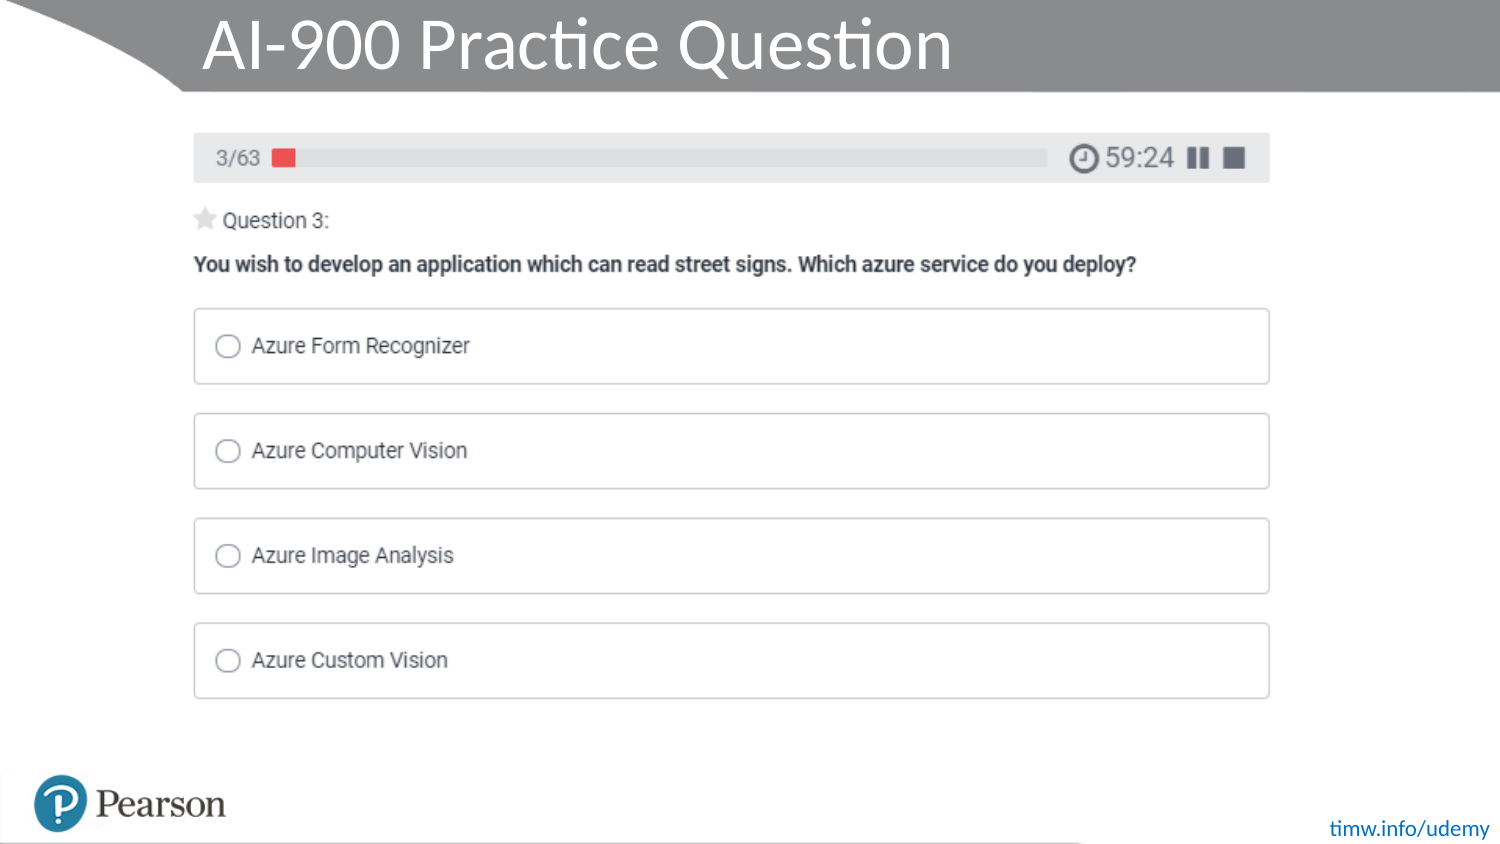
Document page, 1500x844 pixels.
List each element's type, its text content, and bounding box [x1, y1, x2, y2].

text_box timw.info/udemy [1314, 806, 1500, 844]
picture [0, 0, 1500, 844]
title AI-900 Practice Question [187, 0, 1426, 79]
